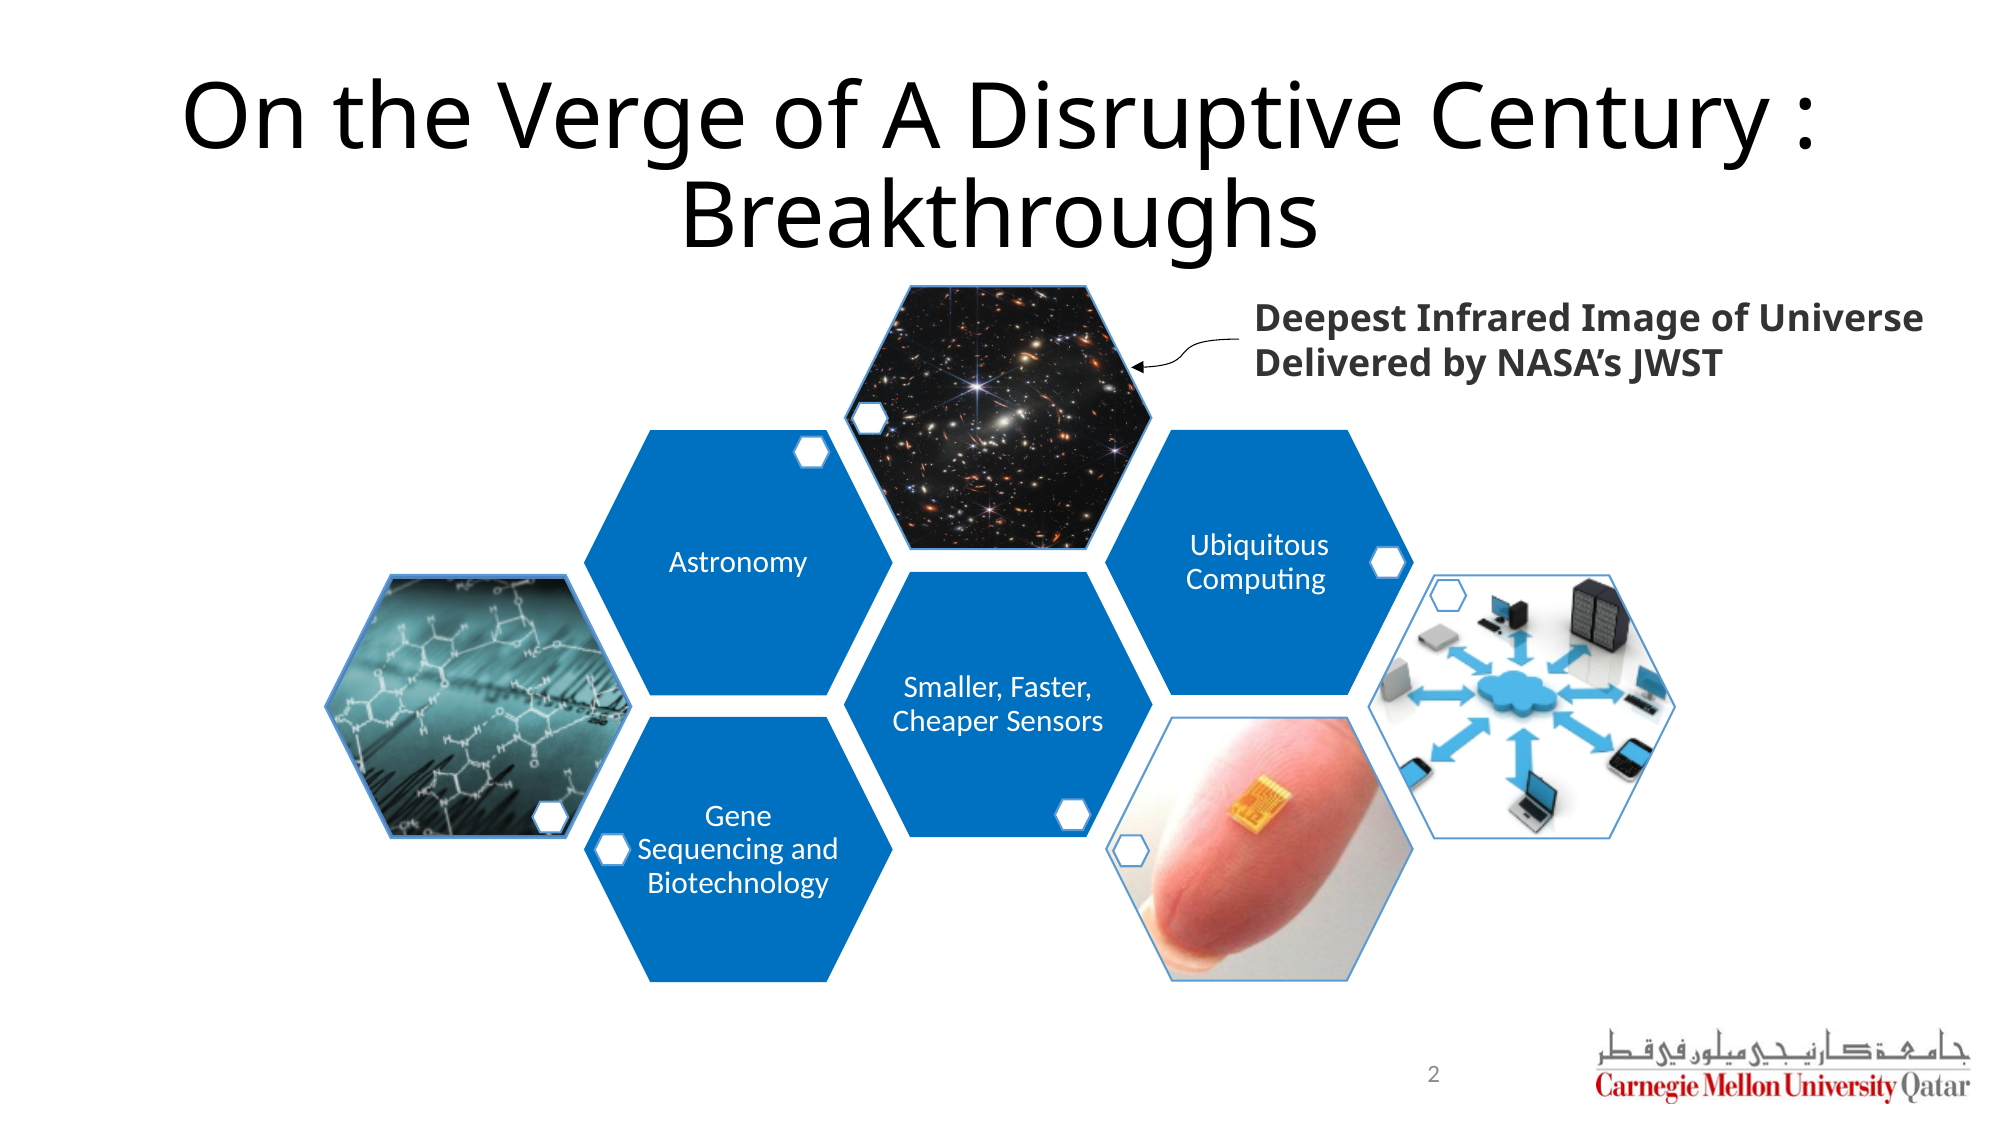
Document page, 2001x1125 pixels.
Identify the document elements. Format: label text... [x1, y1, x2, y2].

slide_number 2 [1412, 1042, 1863, 1103]
text_box [850, 401, 889, 435]
text_box [1105, 716, 1414, 982]
text_box [323, 573, 633, 840]
text_box Smaller, Faster, Cheaper Sensors [843, 571, 1153, 838]
text_box Deepest Infrared Image of Universe Delivered by NASA’s JWST [1239, 286, 2000, 392]
text_box Ubiquitous Computing [1105, 429, 1414, 695]
text_box [1112, 834, 1151, 868]
text_box [1053, 798, 1092, 832]
text_box [1429, 579, 1468, 612]
text_box [843, 285, 1153, 551]
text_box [1131, 339, 1240, 368]
text_box Astronomy [583, 430, 893, 696]
text_box [593, 833, 632, 867]
text_box [792, 435, 831, 469]
text_box [1368, 545, 1407, 579]
picture [1596, 1027, 1971, 1104]
text_box [531, 800, 570, 834]
text_box Gene Sequencing and Biotechnology [583, 716, 893, 983]
text_box [1367, 574, 1677, 840]
title On the Verge of A Disruptive Century : Breakthroughs [137, 59, 1863, 278]
